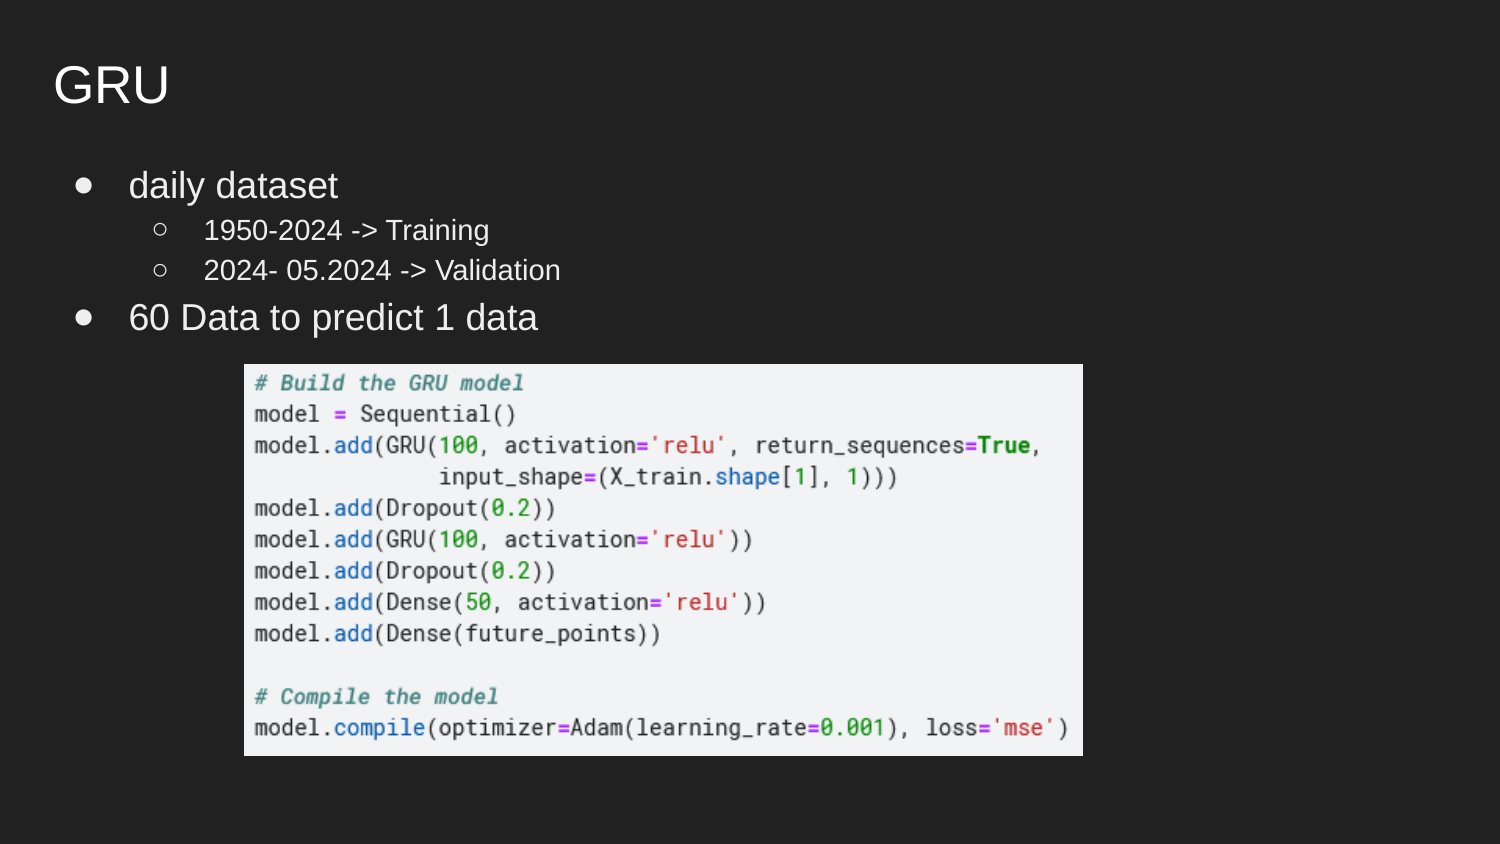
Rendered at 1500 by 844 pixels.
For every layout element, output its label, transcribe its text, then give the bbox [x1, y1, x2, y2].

title GRU [38, 35, 1437, 130]
picture [244, 364, 1083, 756]
list daily dataset 1950-2024 -> Training 2024- 05.2024 -> Validation 60 Data to predict 1 data [38, 139, 1437, 799]
